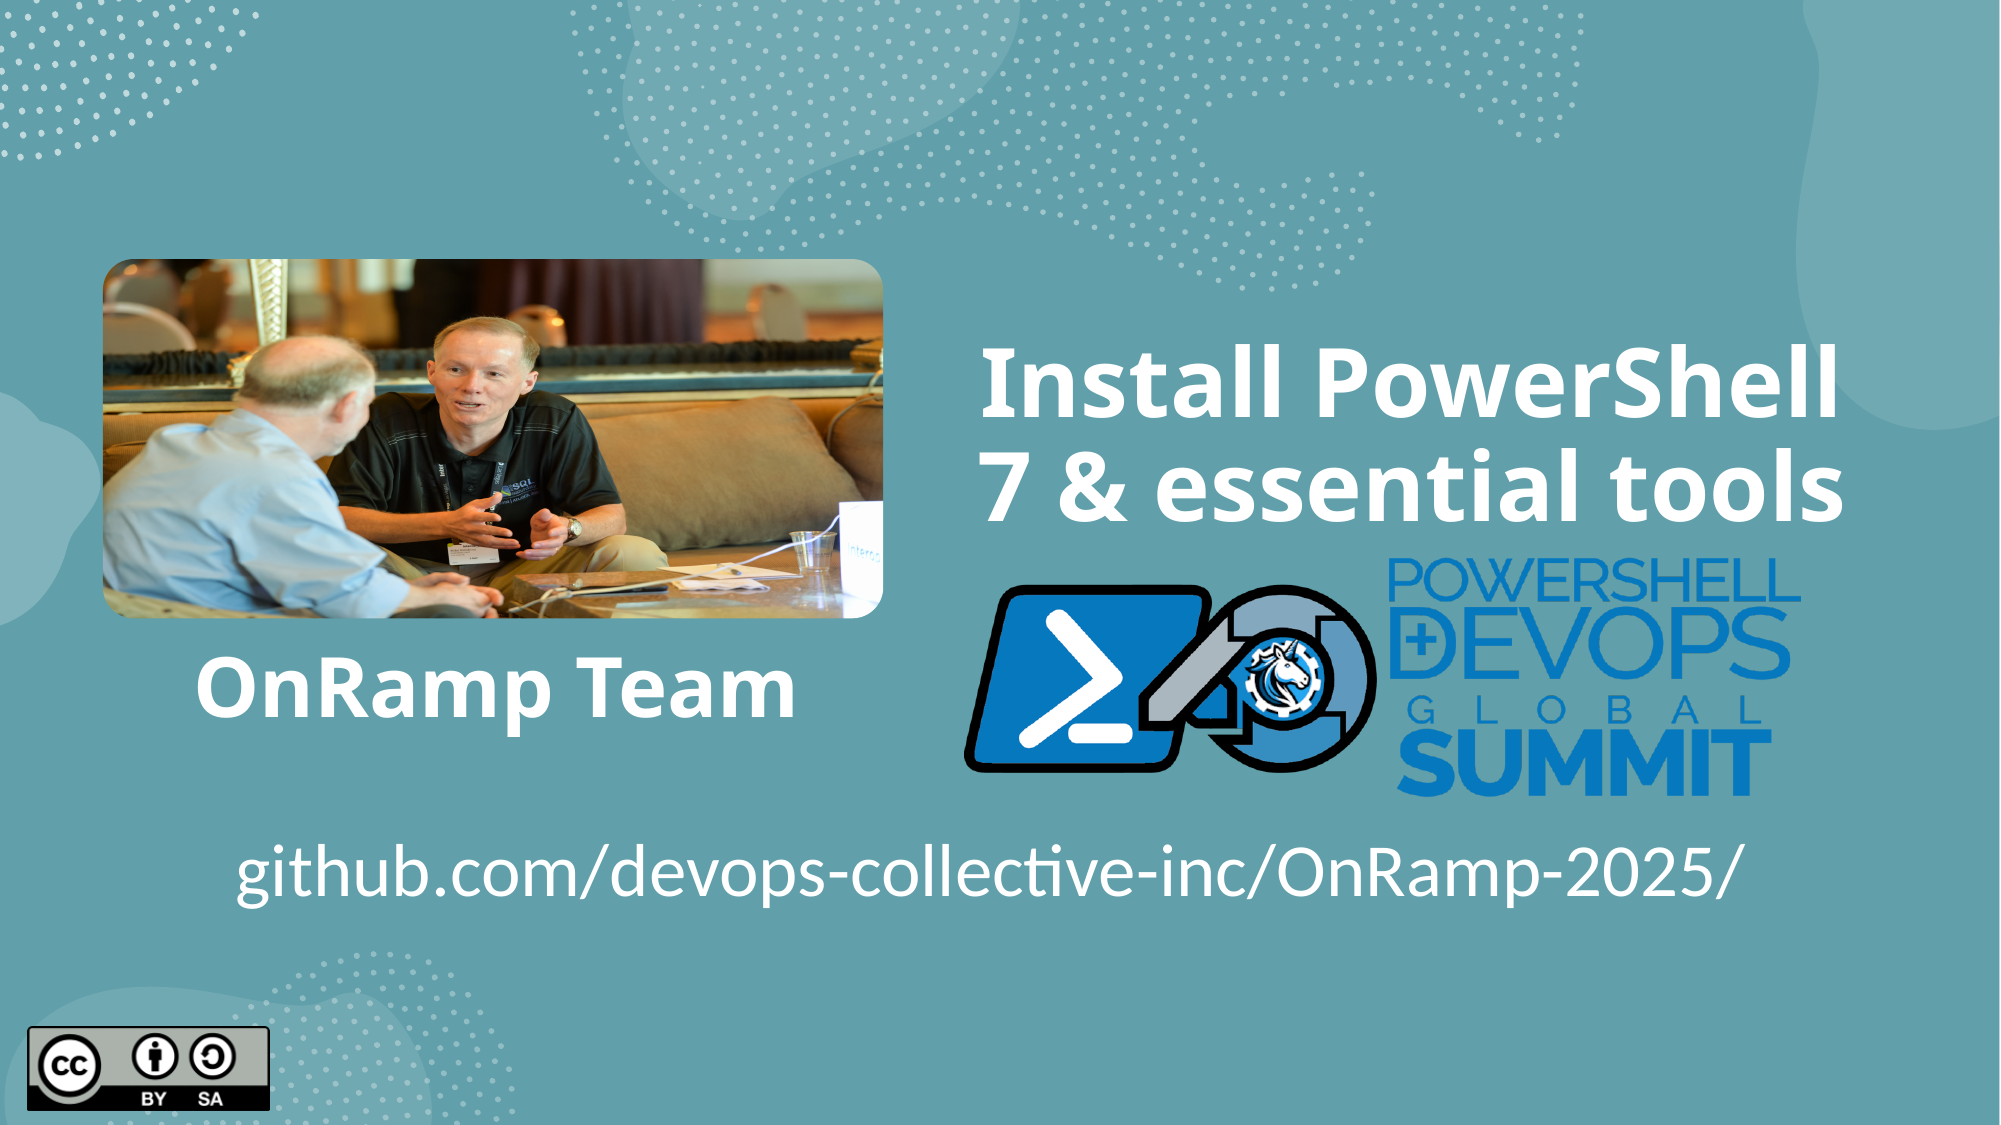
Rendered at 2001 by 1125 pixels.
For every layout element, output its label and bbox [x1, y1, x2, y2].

text_box [0, 0, 2000, 1125]
picture [964, 549, 1801, 817]
picture [26, 1026, 270, 1112]
